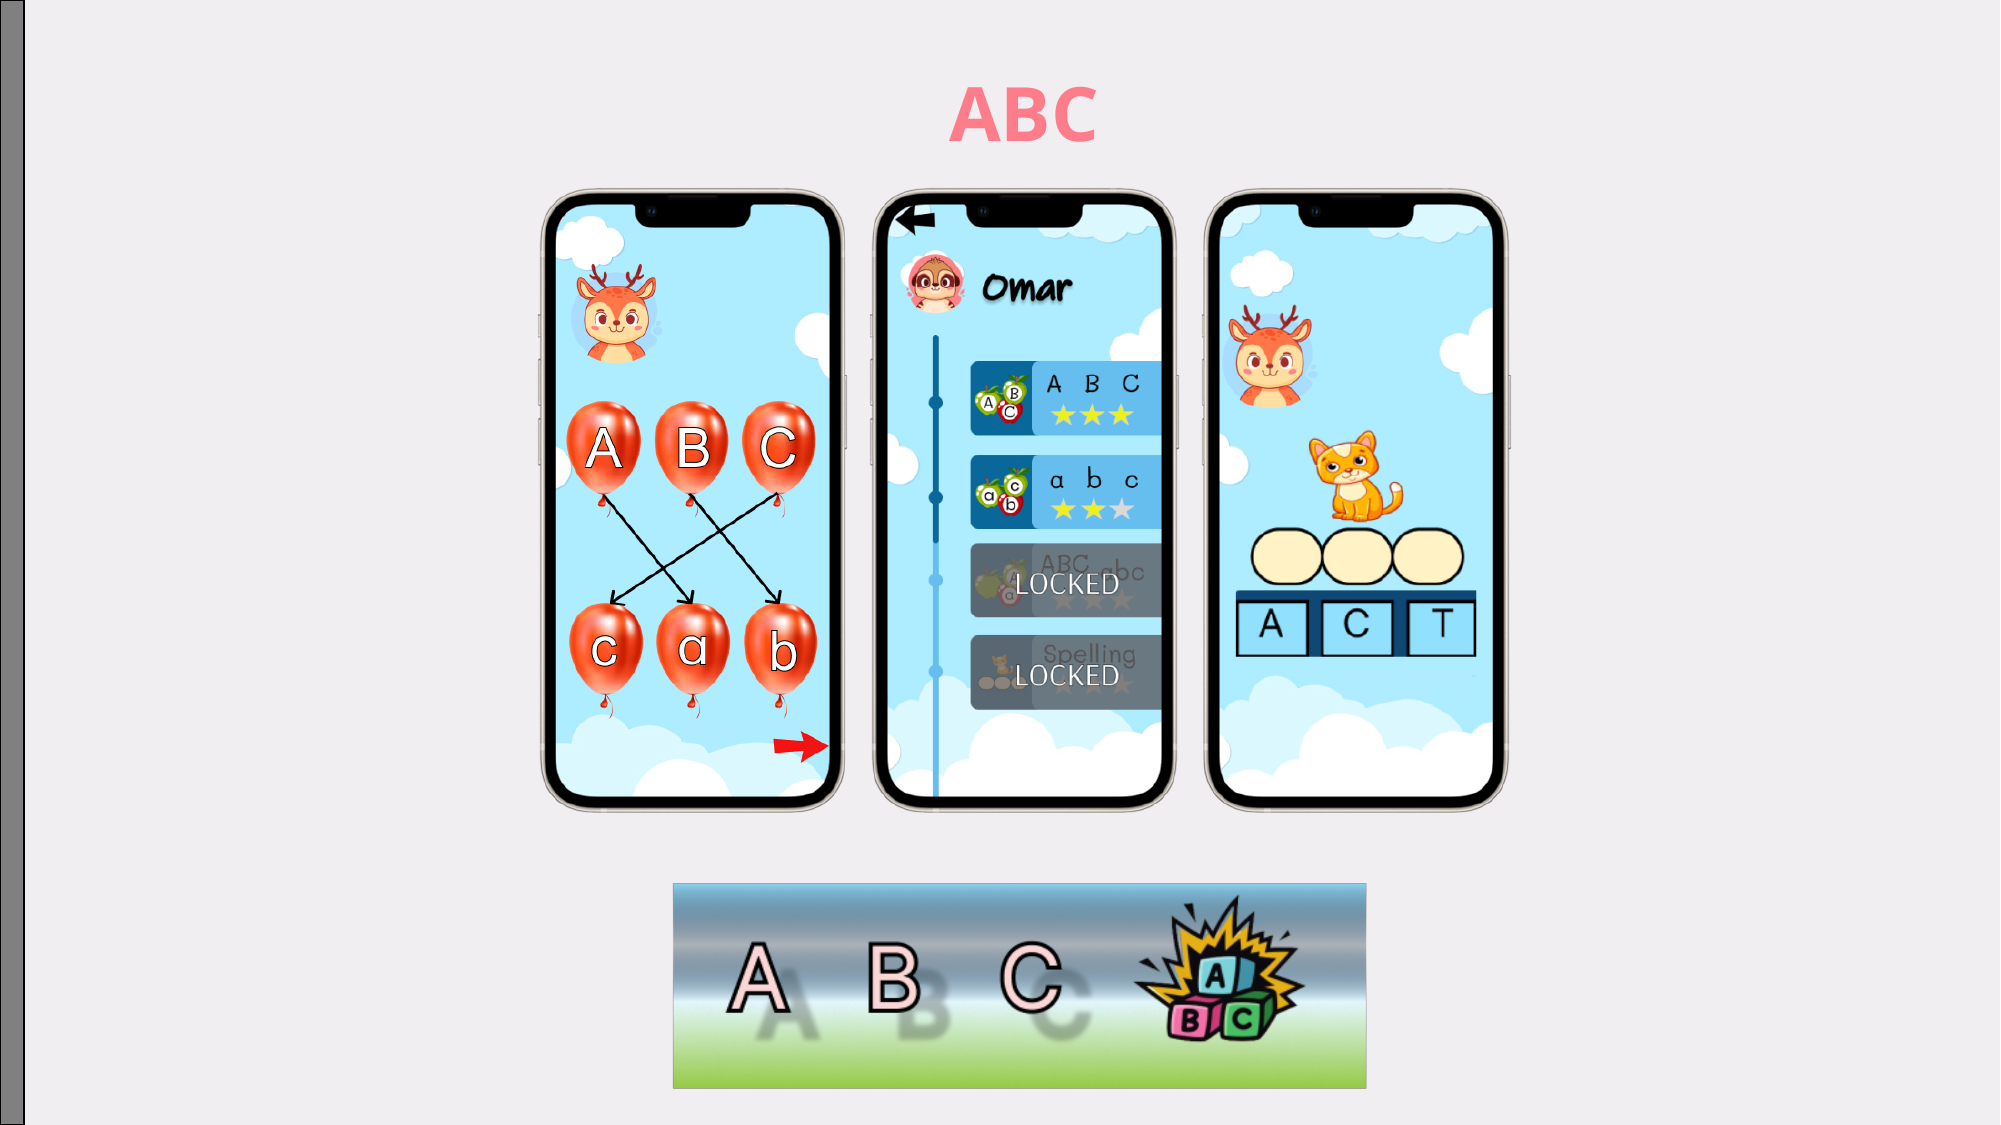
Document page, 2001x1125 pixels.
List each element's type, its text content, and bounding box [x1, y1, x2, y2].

picture [648, 851, 1400, 1118]
text_box [0, 0, 25, 1125]
picture [536, 187, 1512, 813]
text_box ABC [627, 58, 1421, 164]
